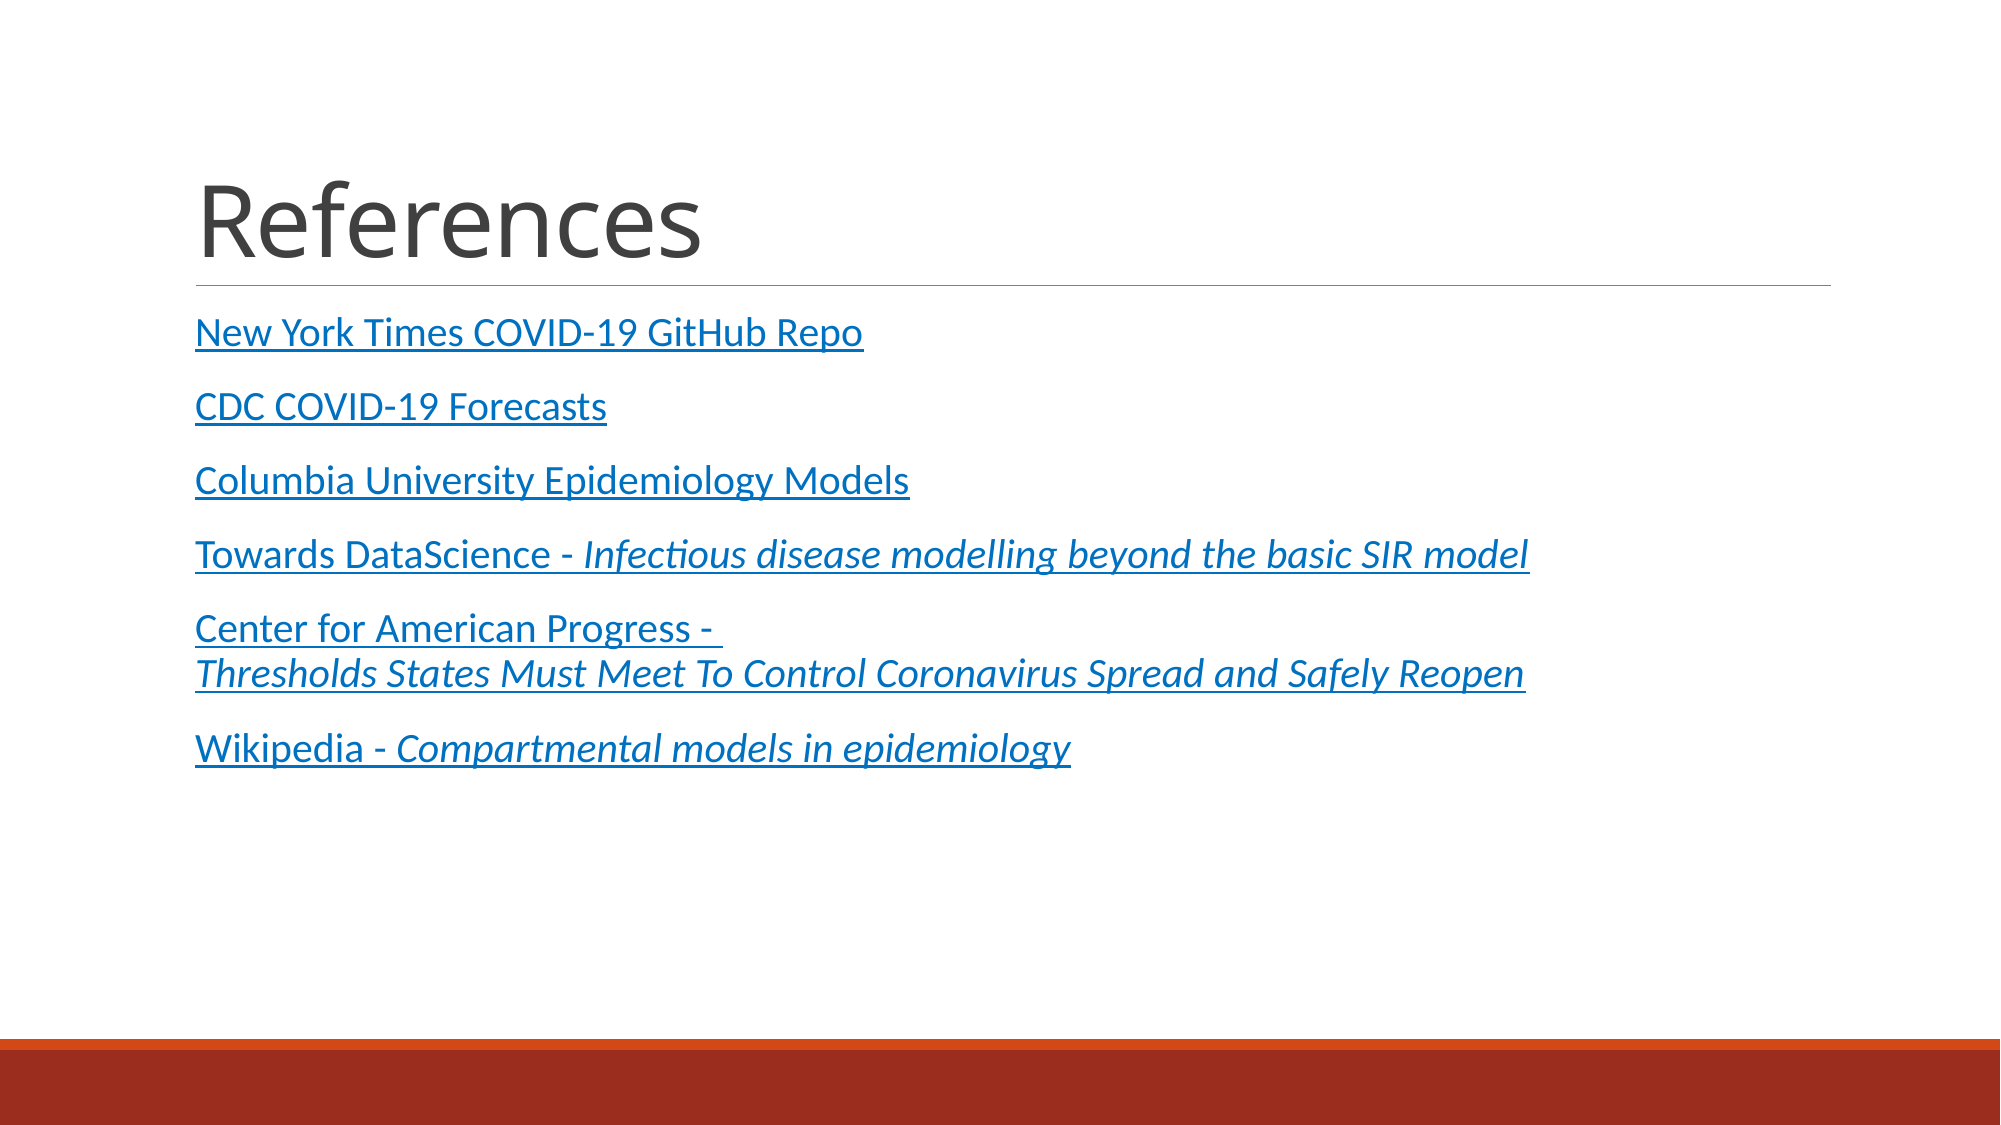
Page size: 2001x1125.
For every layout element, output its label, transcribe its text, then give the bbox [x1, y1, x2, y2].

title References [180, 47, 1830, 285]
list New York Times COVID-19 GitHub Repo CDC COVID-19 Forecasts Columbia University Epidemiology Models Towards DataScience - Infectious disease modelling beyond the basic SIR model Center for American Progress - Thresholds States Must Meet To Control Coronavirus Spread and Safely Reopen Wikipedia - Compartmental models in epidemiology [180, 302, 1830, 963]
